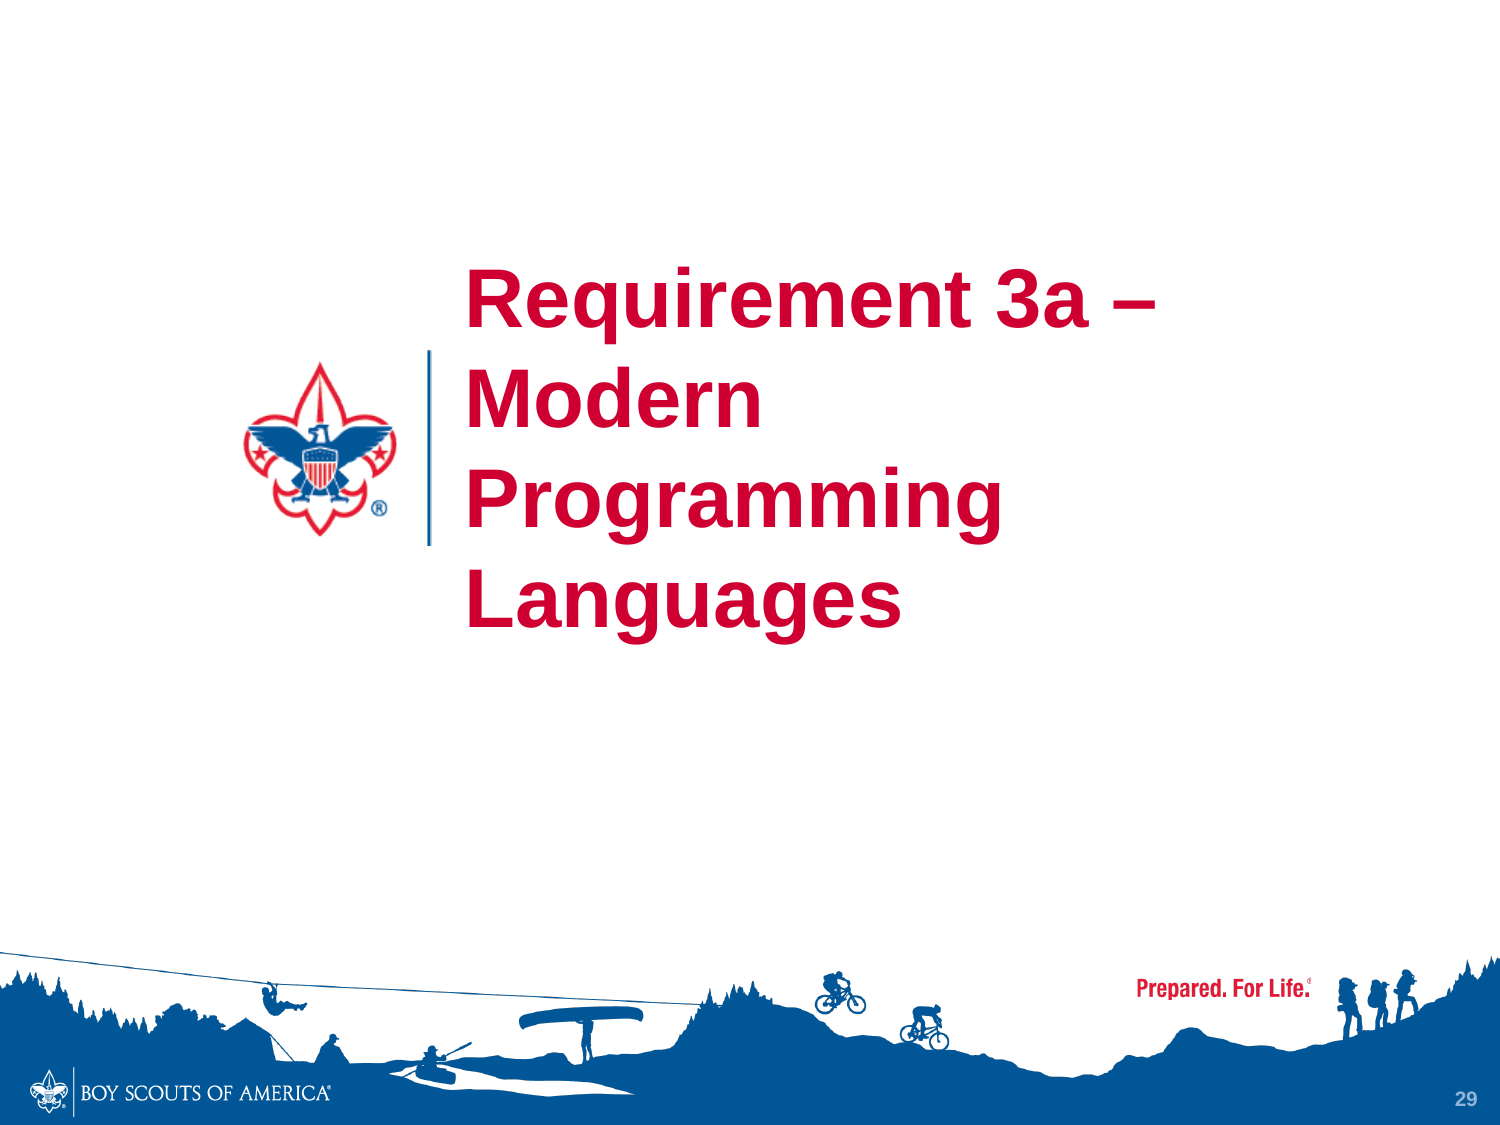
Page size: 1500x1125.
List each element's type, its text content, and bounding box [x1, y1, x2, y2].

picture [0, 952, 1500, 1125]
picture [243, 350, 432, 546]
slide_number 29 [1425, 1067, 1493, 1125]
title Requirement 3a – Modern Programming Languages [449, 270, 1231, 617]
